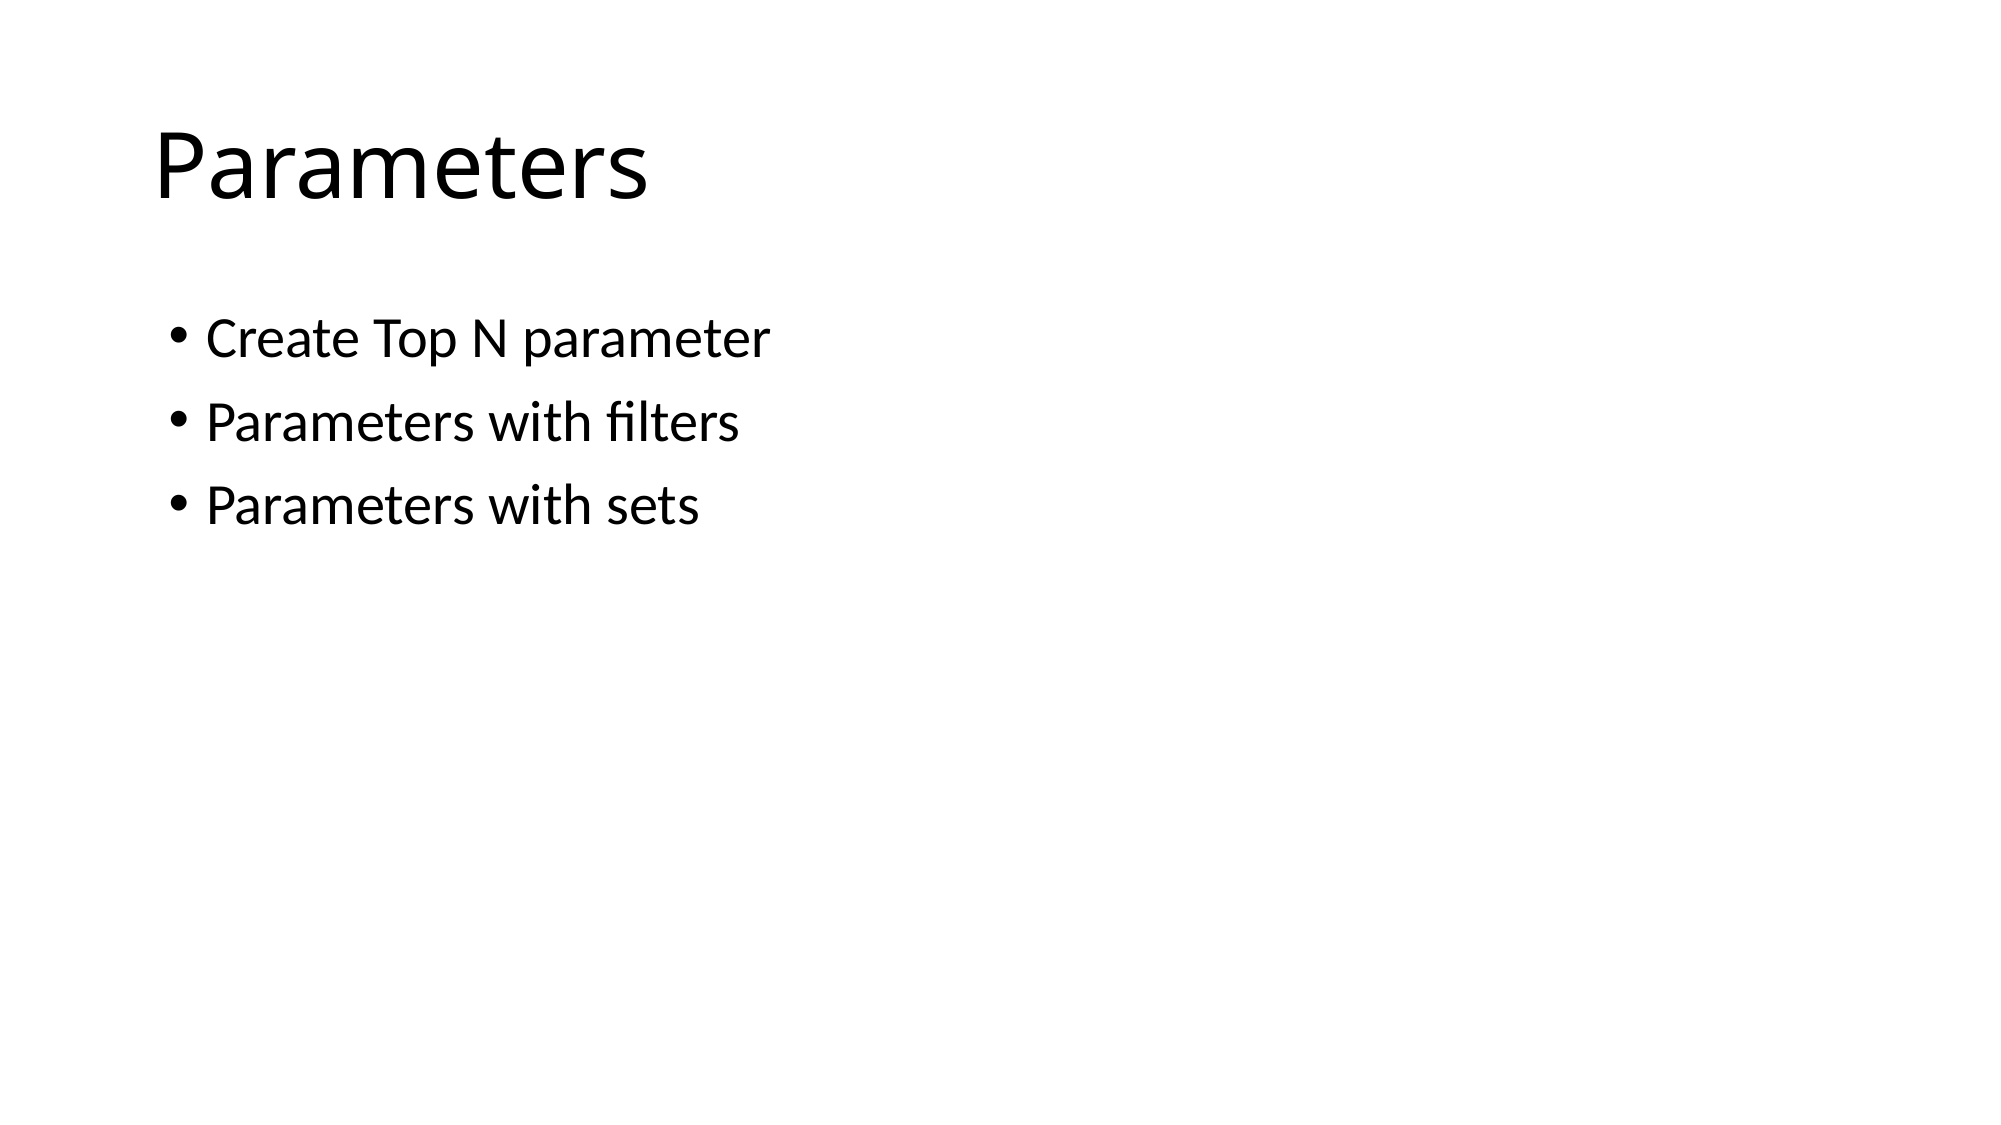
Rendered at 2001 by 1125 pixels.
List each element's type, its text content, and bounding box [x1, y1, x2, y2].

list Create Top N parameter Parameters with filters Parameters with sets [153, 299, 1820, 1014]
title Parameters [137, 59, 1863, 278]
